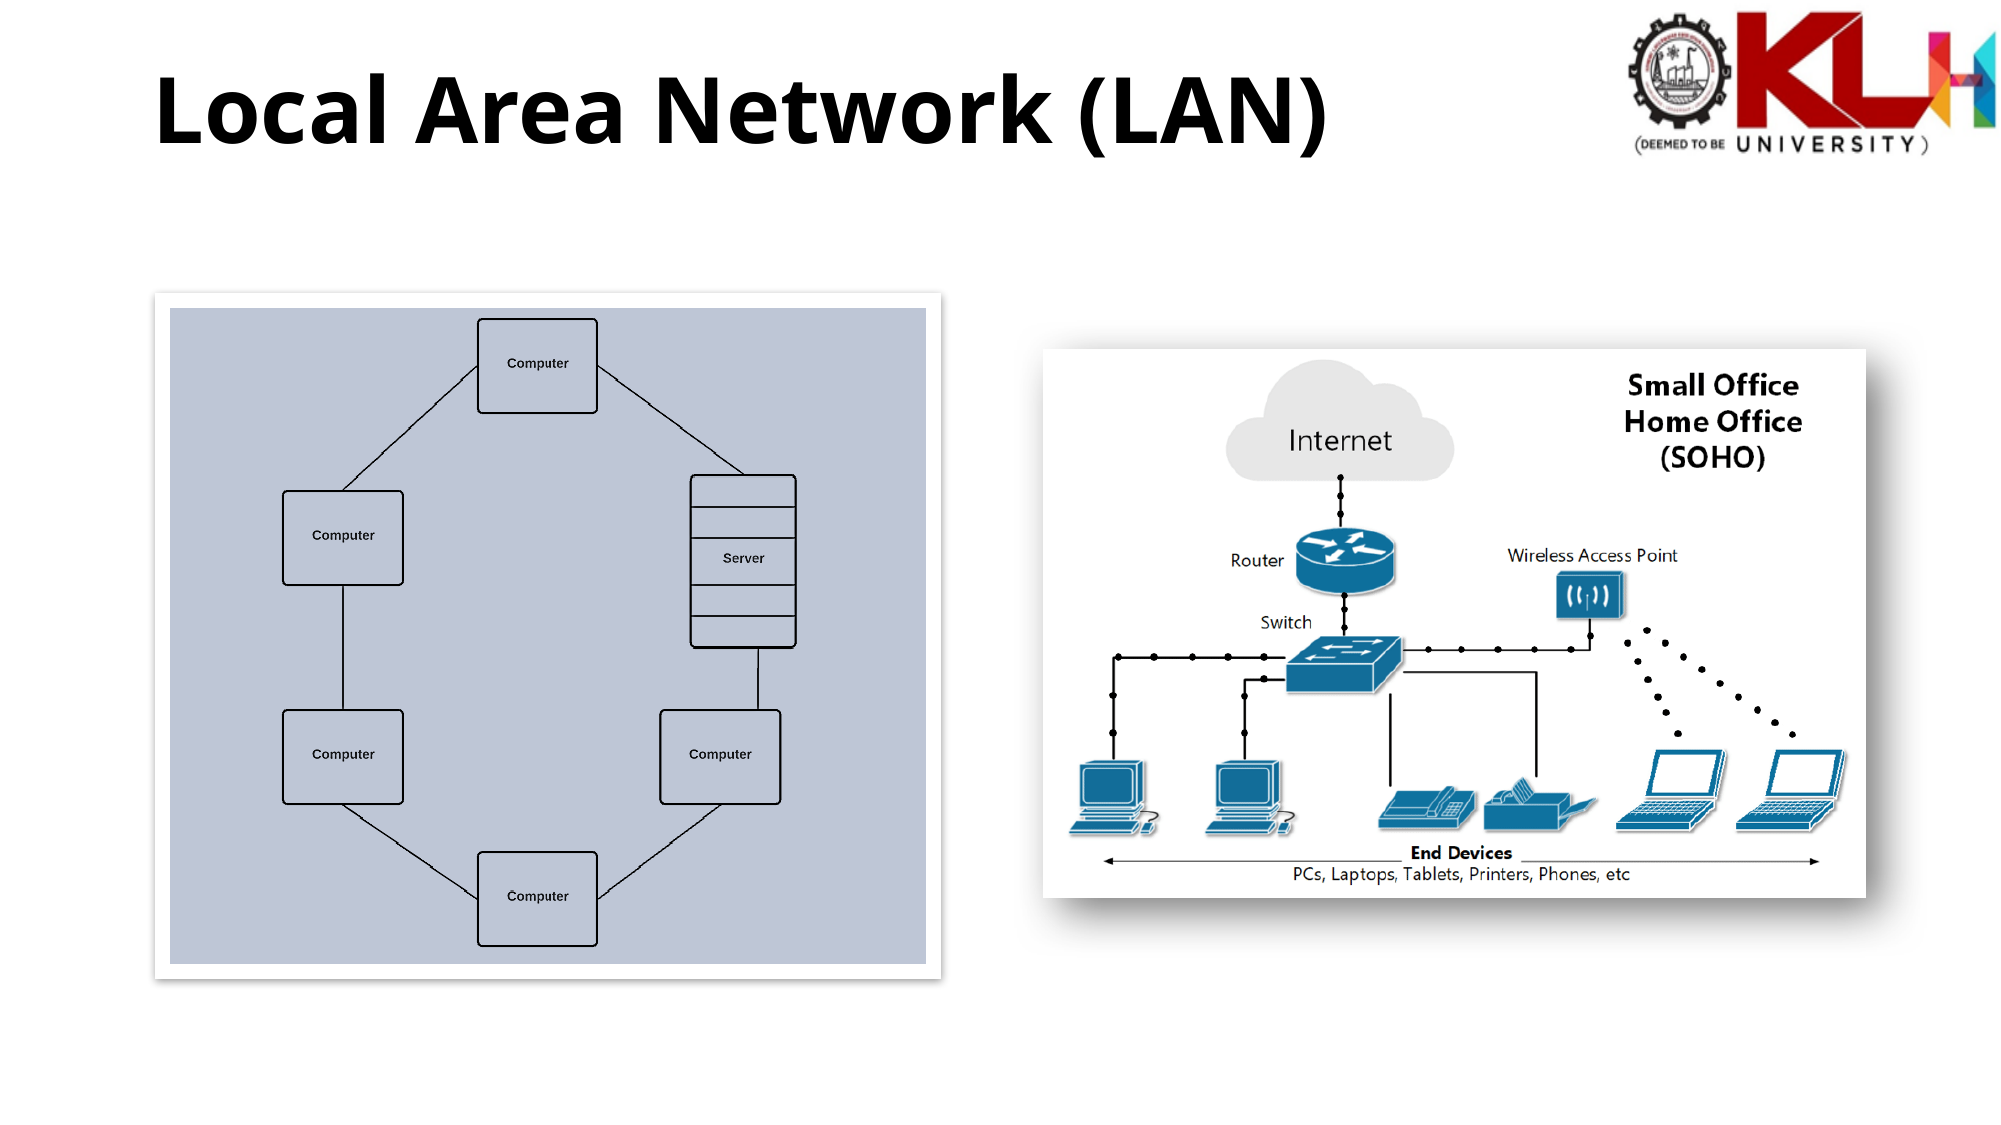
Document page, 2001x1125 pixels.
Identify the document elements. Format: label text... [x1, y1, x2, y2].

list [169, 307, 927, 965]
title Local Area Network (LAN) [137, 59, 1863, 278]
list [1043, 349, 1866, 898]
picture [1625, 0, 2000, 159]
